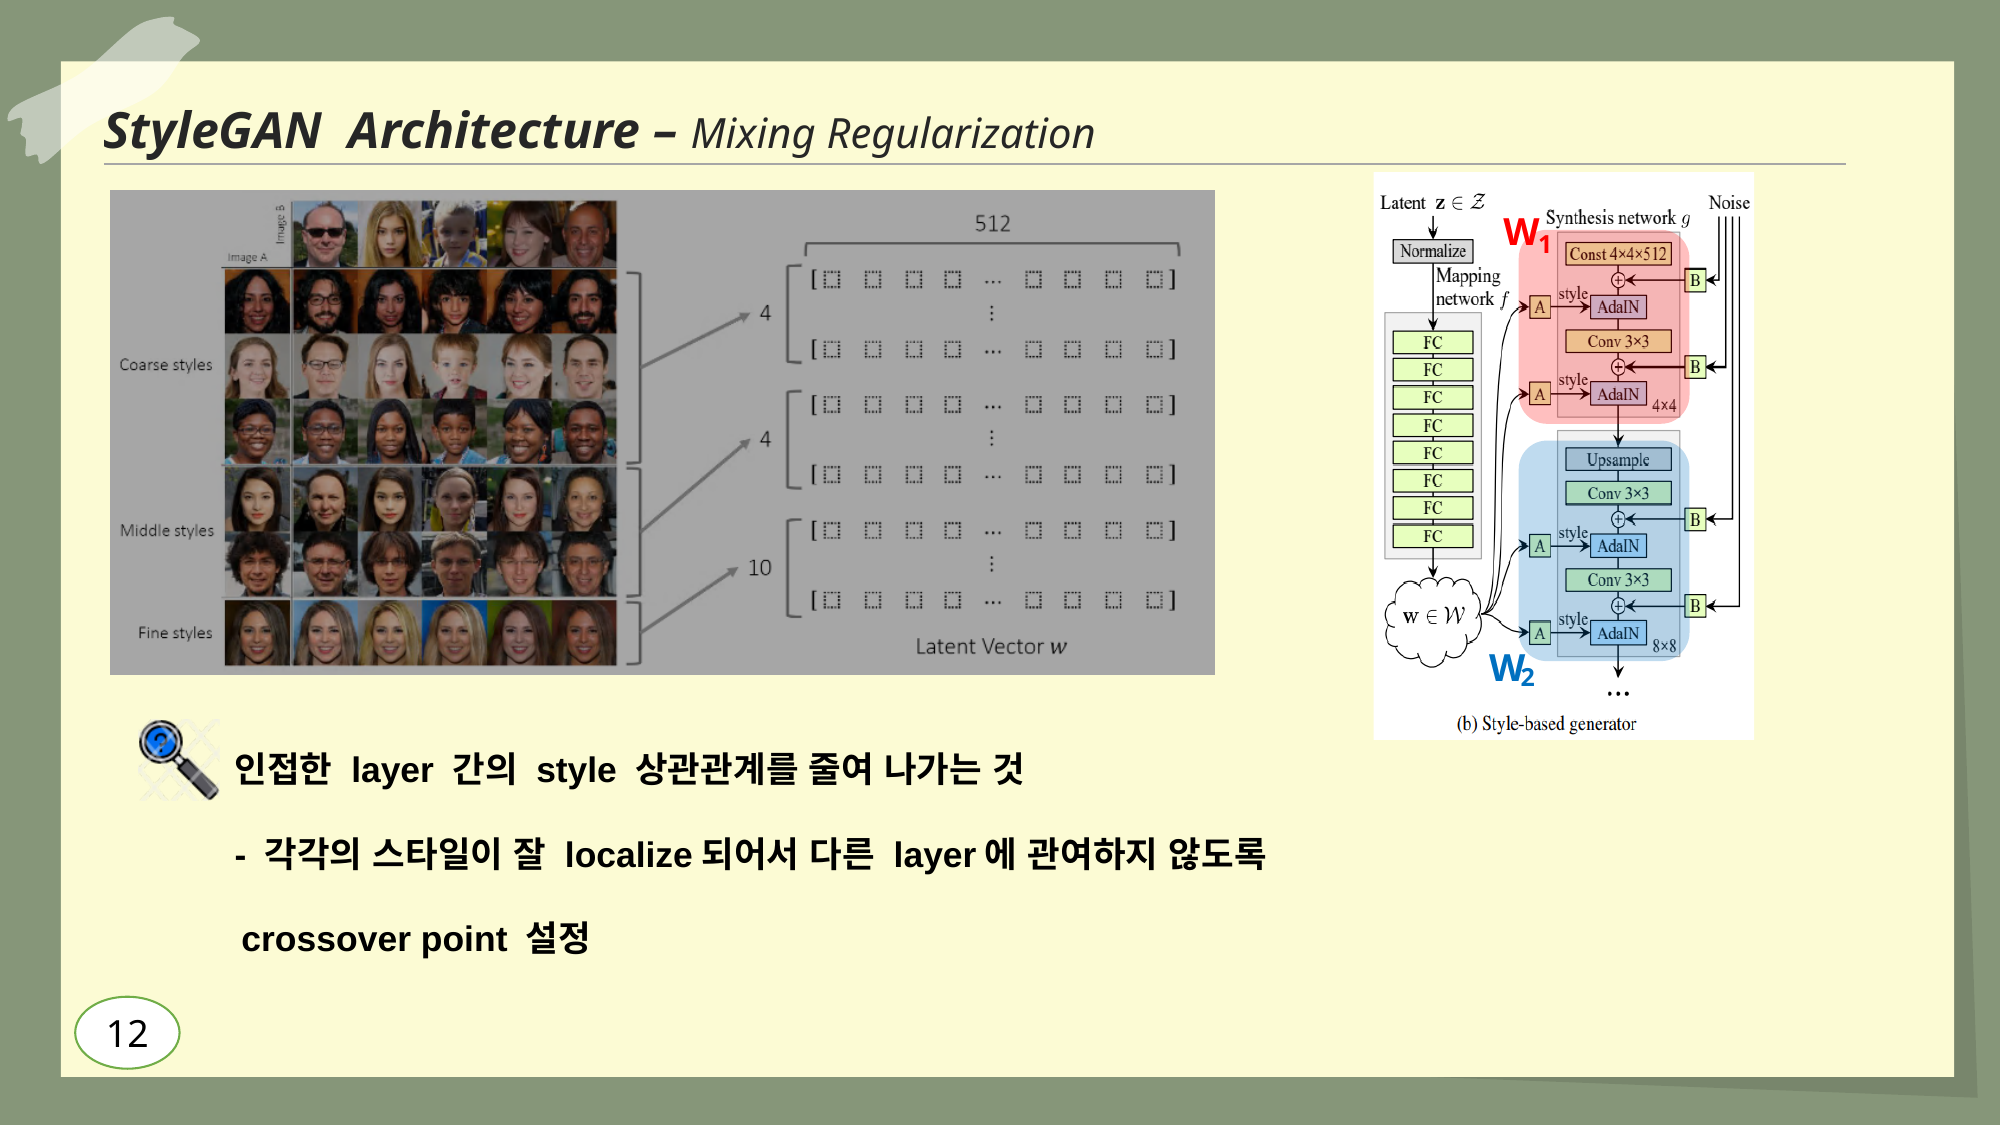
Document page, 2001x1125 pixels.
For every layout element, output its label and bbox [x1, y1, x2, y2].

picture [138, 719, 220, 801]
text_box [1373, 172, 1755, 740]
picture [110, 190, 1215, 675]
text_box [7, 16, 1978, 1098]
